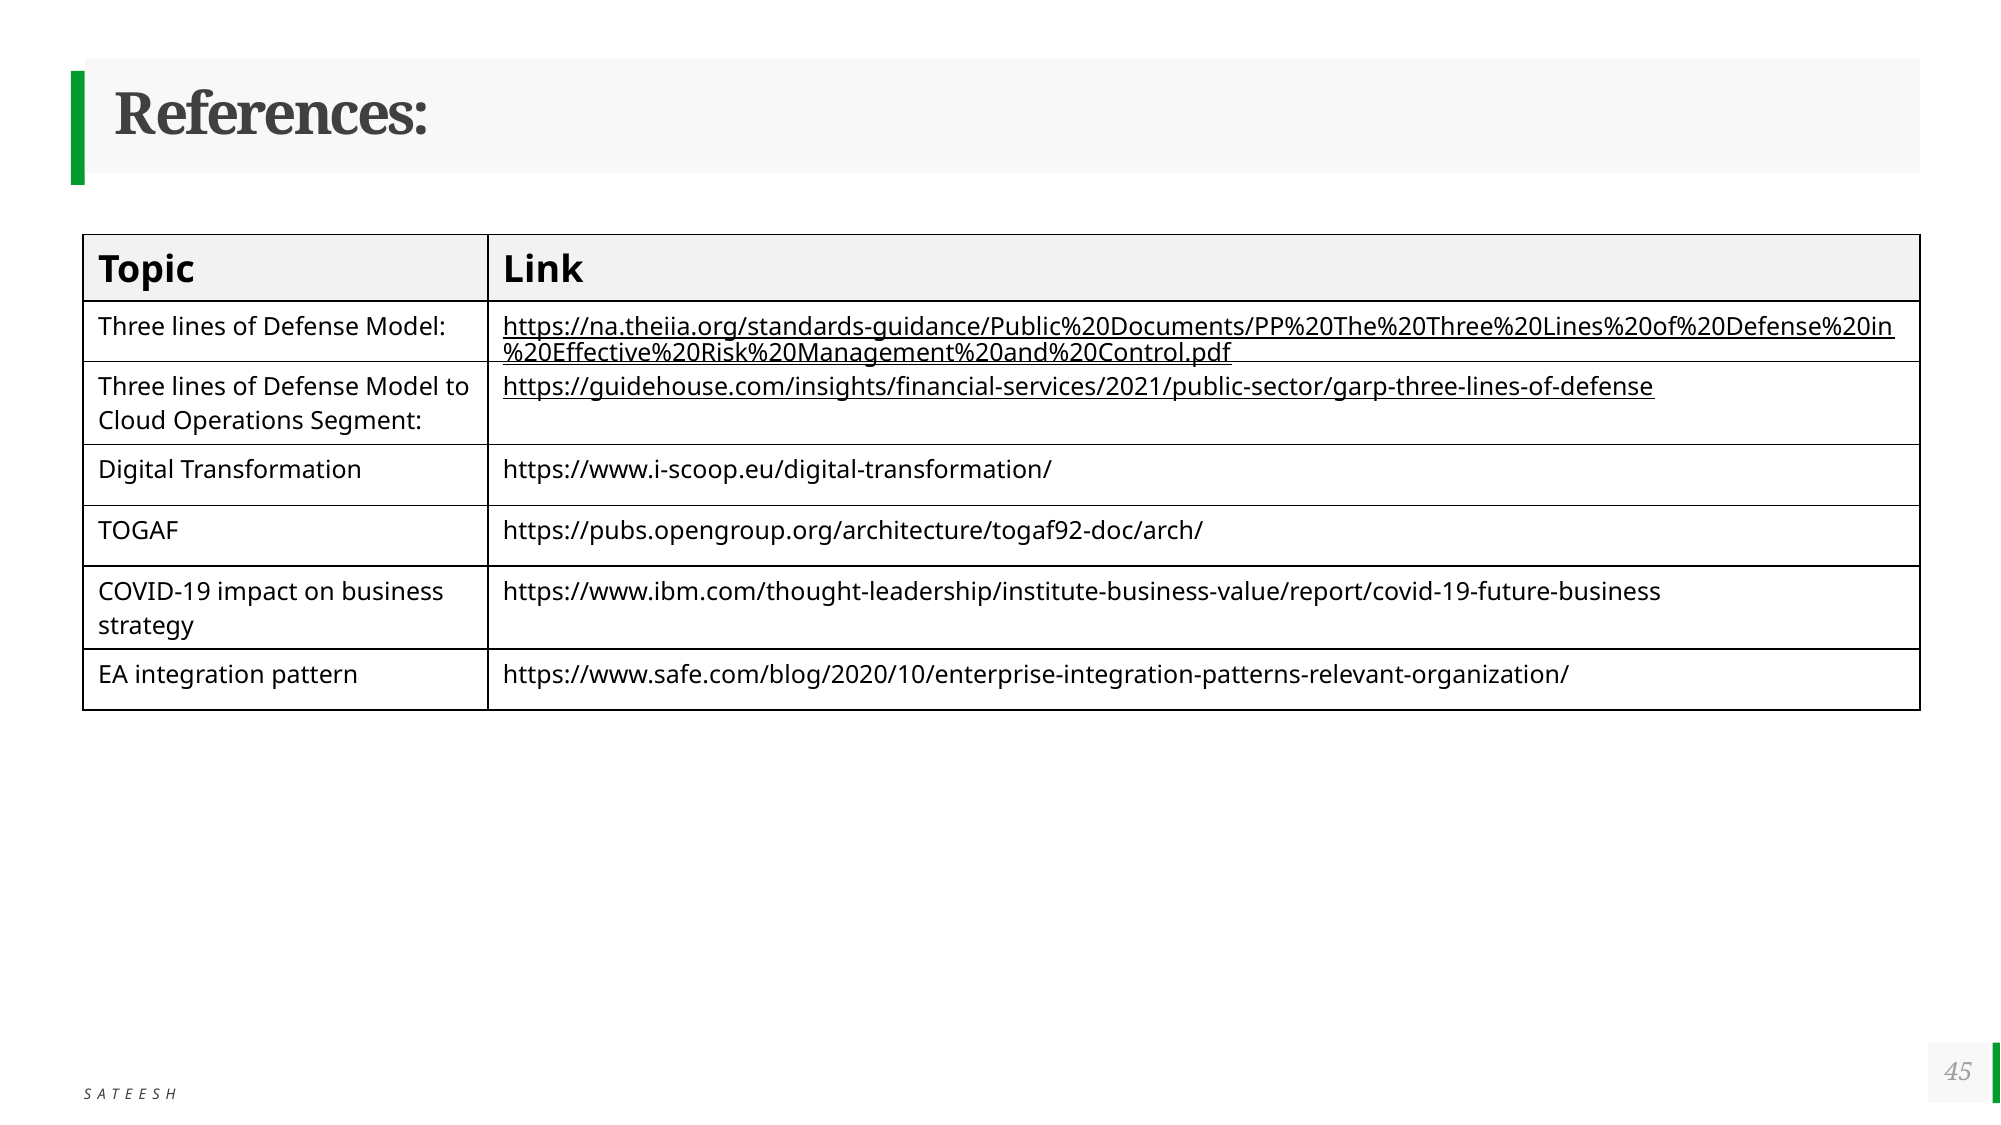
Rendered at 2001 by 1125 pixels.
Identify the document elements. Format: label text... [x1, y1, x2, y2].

slide_number 45 [1928, 1042, 1989, 1103]
table_header Topic [84, 235, 487, 300]
table_cell https://guidehouse.com/insights/financial-services/2021/public-sector/garp-three-lines-of-defense [489, 362, 1919, 444]
table_cell https://www.ibm.com/thought-leadership/institute-business-value/report/covid-19-future-business [489, 567, 1919, 648]
table_cell Digital Transformation [84, 445, 487, 505]
table_cell EA integration pattern [84, 650, 487, 709]
table_header Link [489, 235, 1919, 300]
table_cell https://pubs.opengroup.org/architecture/togaf92-doc/arch/ [489, 506, 1919, 565]
table_cell Three lines of Defense Model to Cloud Operations Segment: [84, 362, 487, 444]
table_cell https://na.theiia.org/standards-guidance/Public%20Documents/PP%20The%20Three%20Lines%20of%20Defense%20in%20Effective%20Risk%20Management%20and%20Control.pdf [489, 302, 1919, 361]
table_cell https://www.safe.com/blog/2020/10/enterprise-integration-patterns-relevant-organization/ [489, 650, 1919, 709]
table_cell https://www.i-scoop.eu/digital-transformation/ [489, 445, 1919, 505]
title References: [84, 58, 1921, 173]
table_cell COVID-19 impact on business strategy [84, 567, 487, 648]
table_cell Three lines of Defense Model: [84, 302, 487, 361]
table_cell TOGAF [84, 506, 487, 565]
